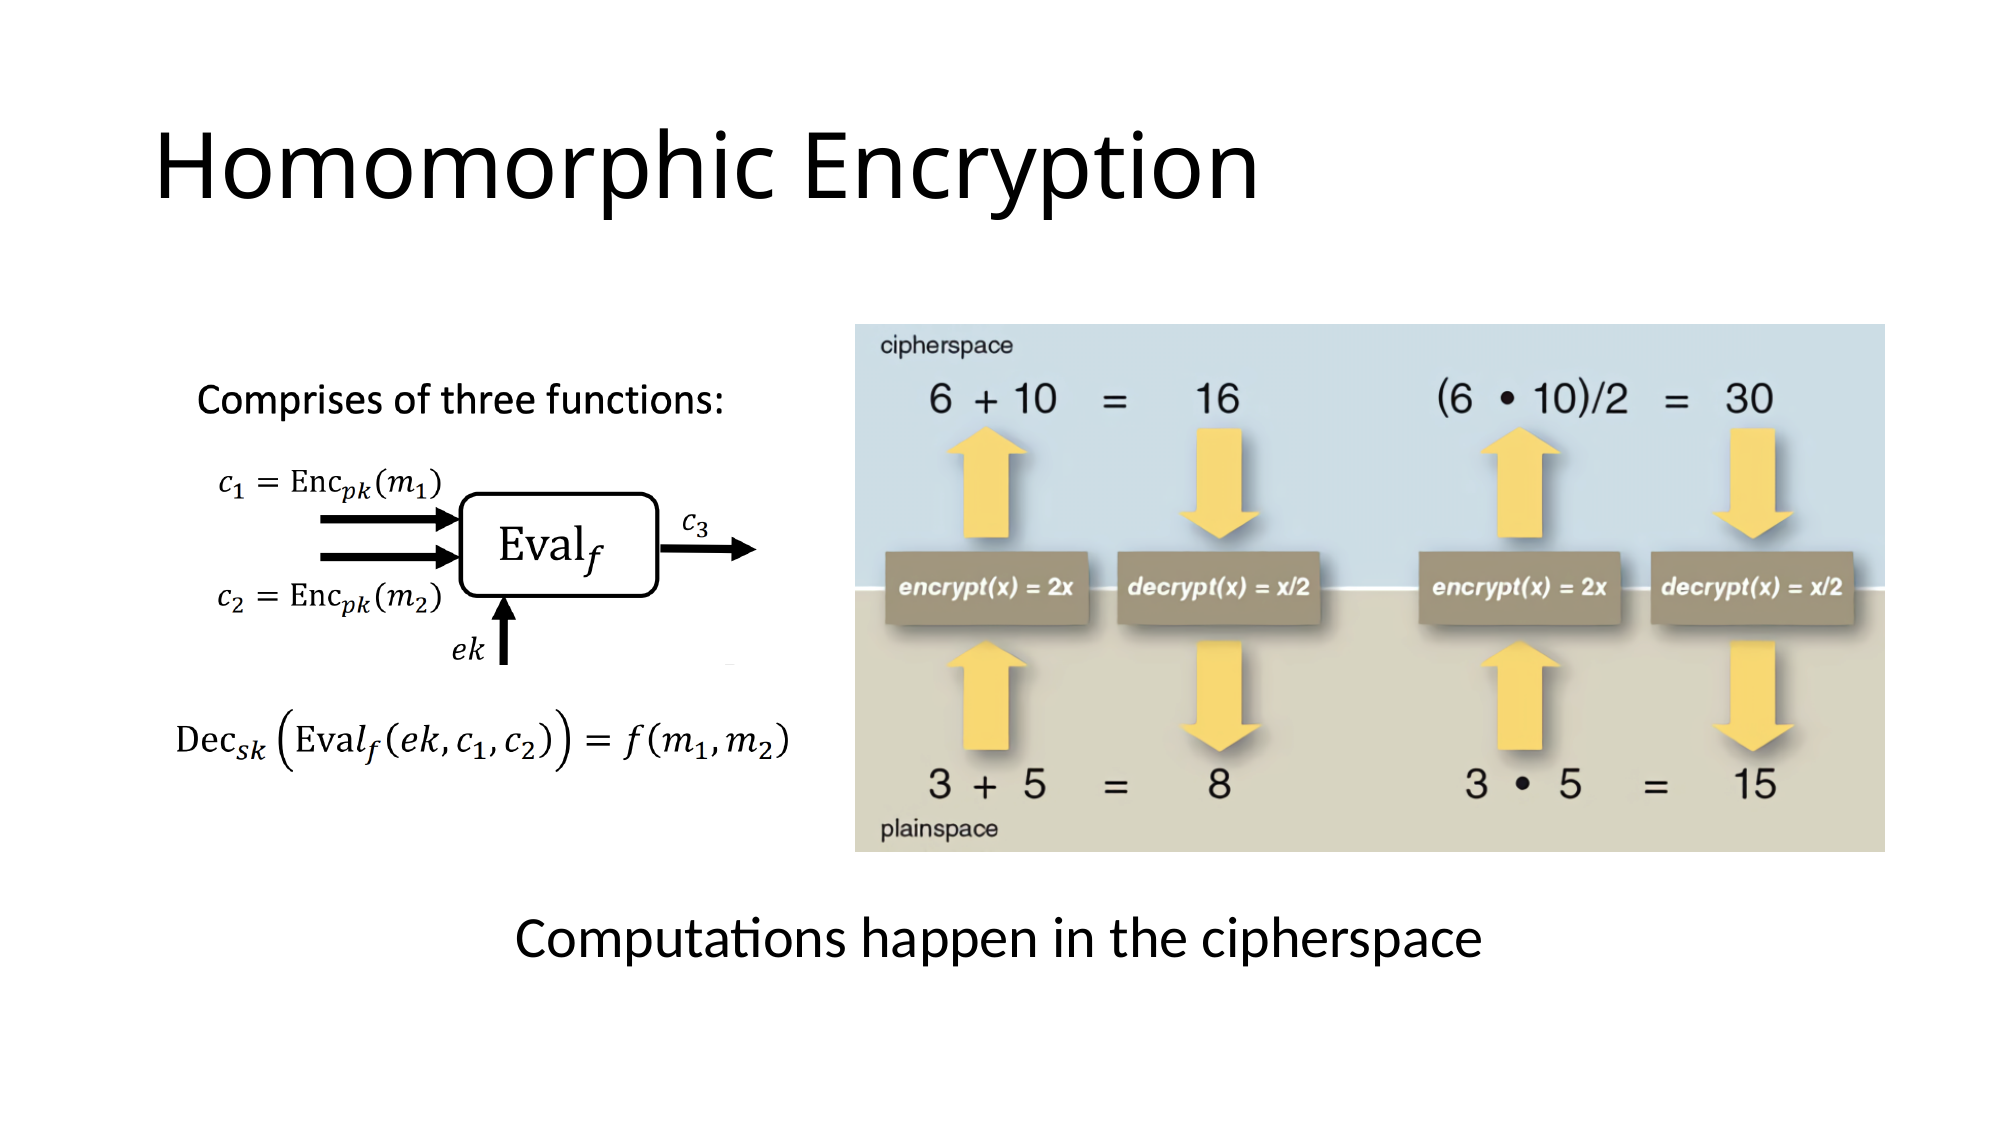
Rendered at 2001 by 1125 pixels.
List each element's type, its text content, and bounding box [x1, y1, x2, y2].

picture [855, 324, 1885, 852]
text_box Computations happen in the cipherspace [477, 899, 1523, 1066]
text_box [163, 344, 809, 781]
text_box Homomorphic Encryption [137, 59, 1863, 278]
